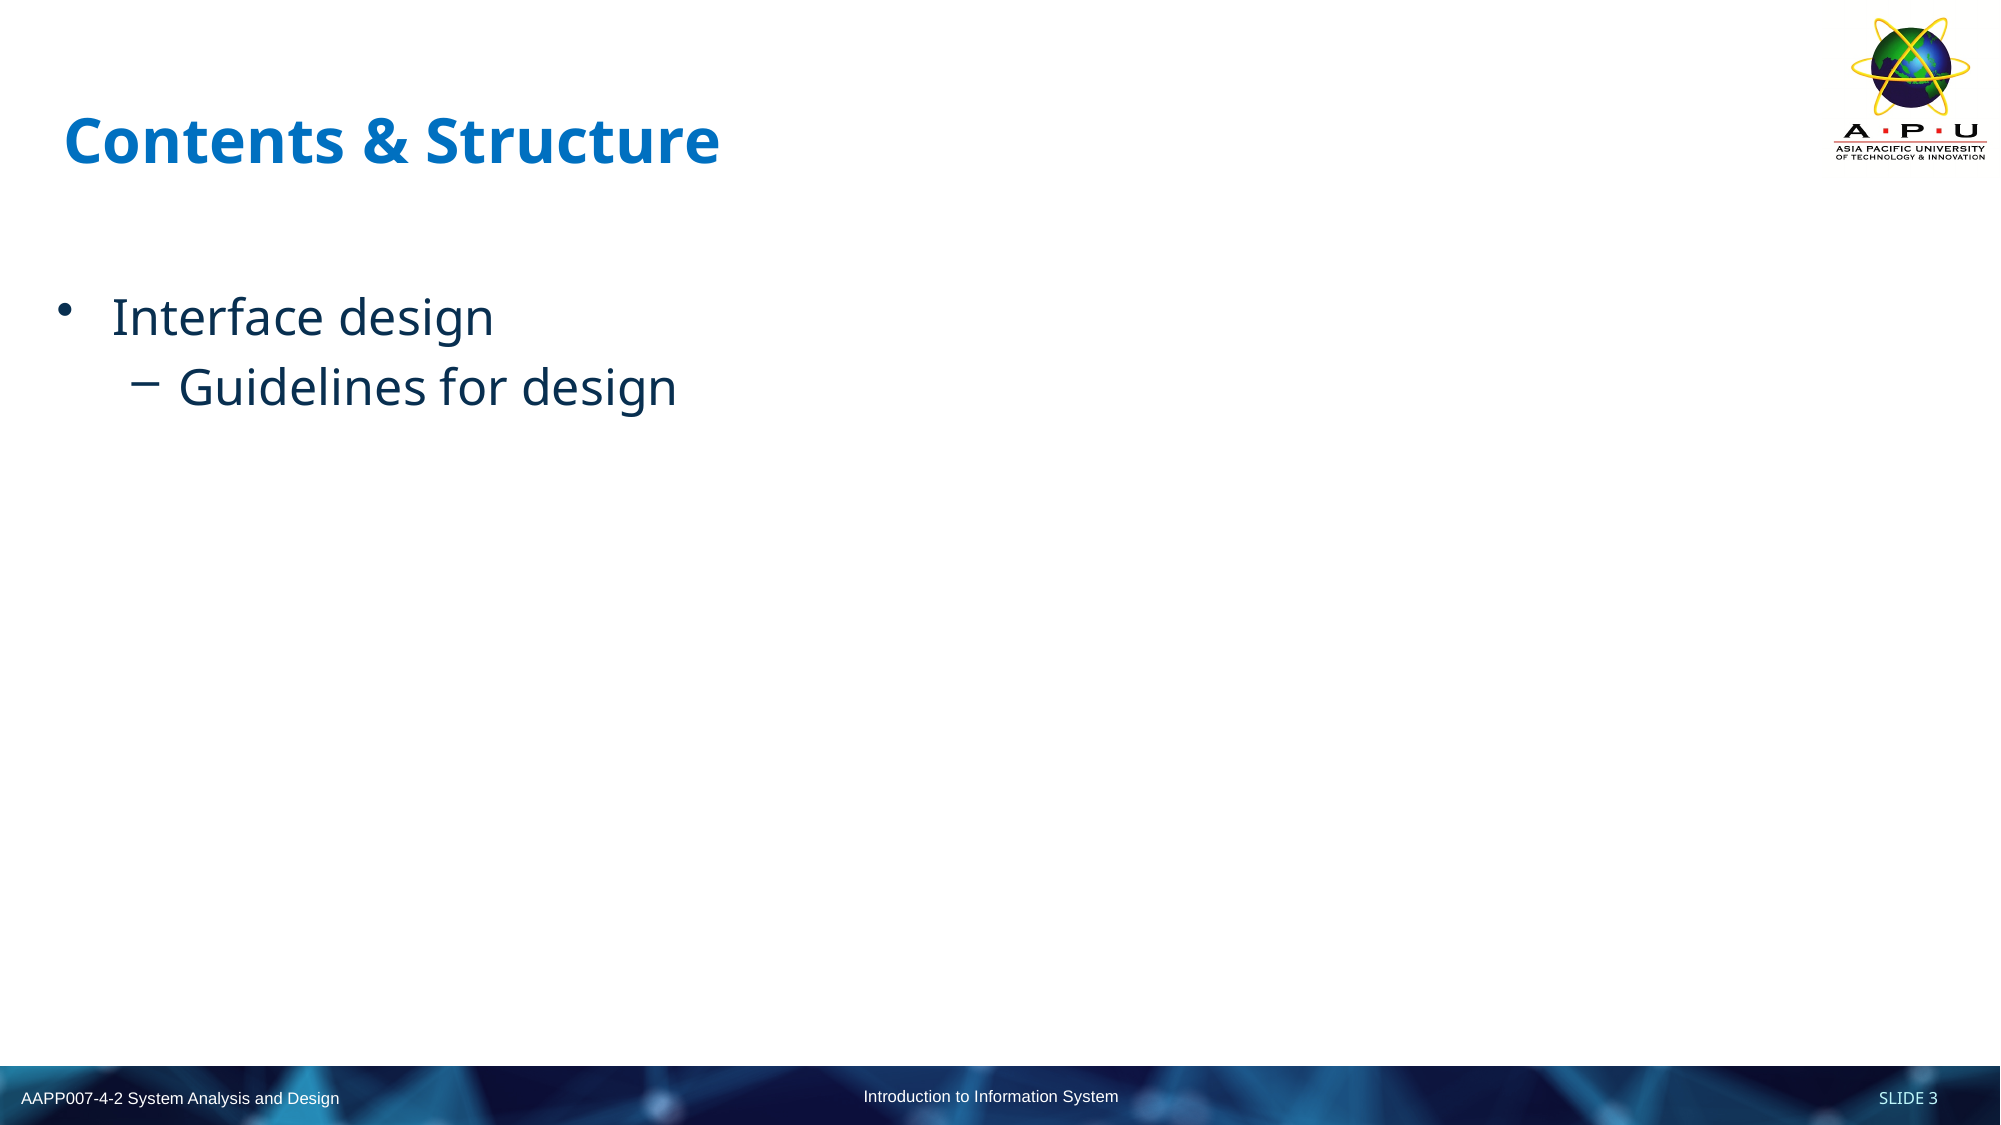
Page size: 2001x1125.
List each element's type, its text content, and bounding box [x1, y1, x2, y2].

picture [1822, 0, 2000, 178]
picture [0, 1066, 2000, 1125]
list Interface design Guidelines for design [41, 278, 1969, 1021]
title Contents & Structure [48, 45, 1764, 233]
